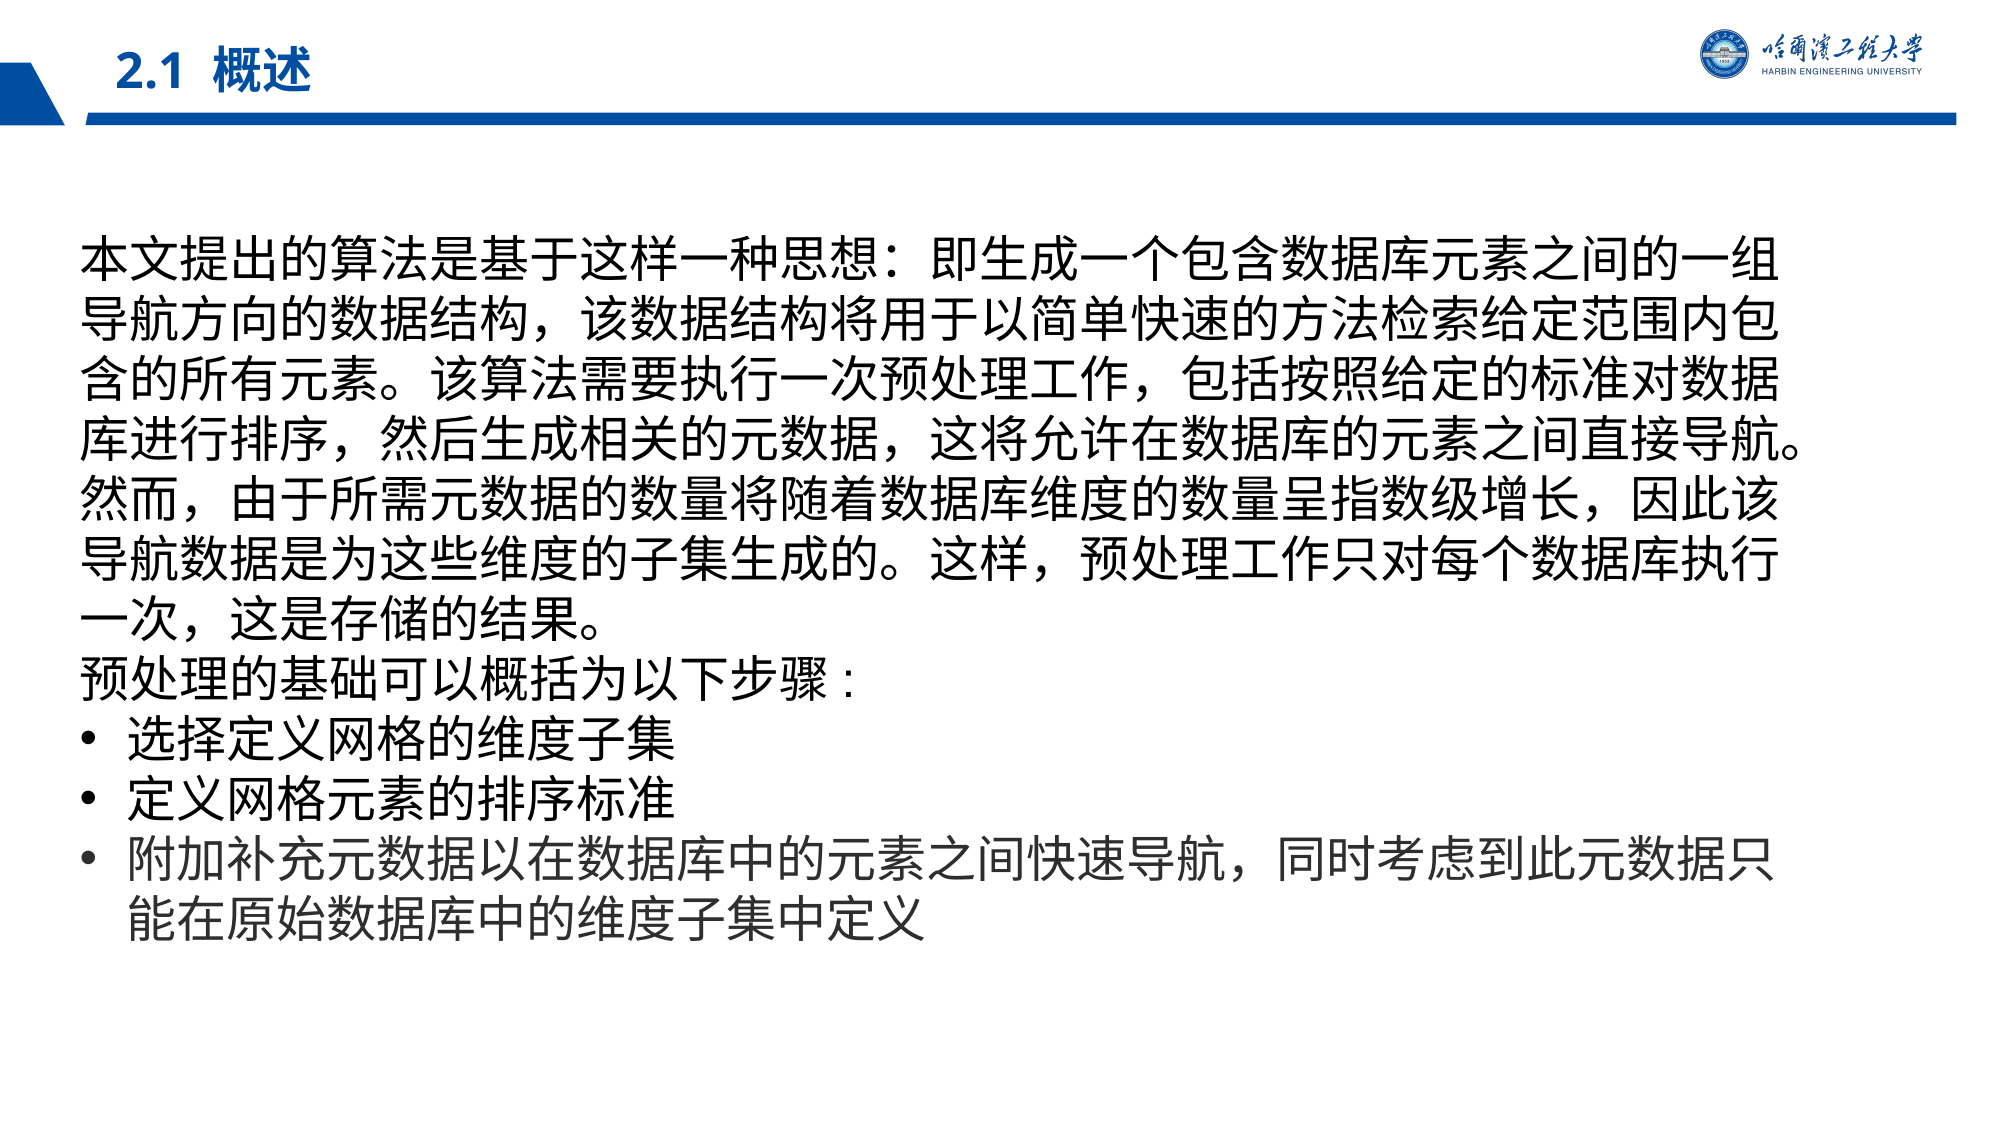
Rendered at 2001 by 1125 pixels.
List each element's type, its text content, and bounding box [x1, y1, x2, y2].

text_box [84, 111, 1958, 127]
text_box [0, 61, 67, 127]
text_box 本文提出的算法是基于这样一种思想：即生成一个包含数据库元素之间的一组导航方向的数据结构，该数据结构将用于以简单快速的方法检索给定范围内包含的所有元素。该算法需要执行一次预处理工作，包括按照给定的标准对数据库进行排序，然后生成相关的元数据，这将允许在数据库的元素之间直接导航。然而，由于所需元数据的数量将随着数据库维度的数量呈指数级增长，因此该导航数据是为这些维度的子集生成的。这样，预处理工作只对每个数据库执行一次，这是存储的结果。 预处理的基础可以概括为以下步骤: 选择定义网格的维度子集 定义网格元素的排序标准 附加补充元数据以在数据库中的元素之间快速导航，同时考虑到此元数据只能在原始数据库中的维度子集中定义 [64, 219, 1828, 1000]
text_box 2.1 概述 [115, 37, 763, 100]
picture [1689, 21, 1933, 87]
